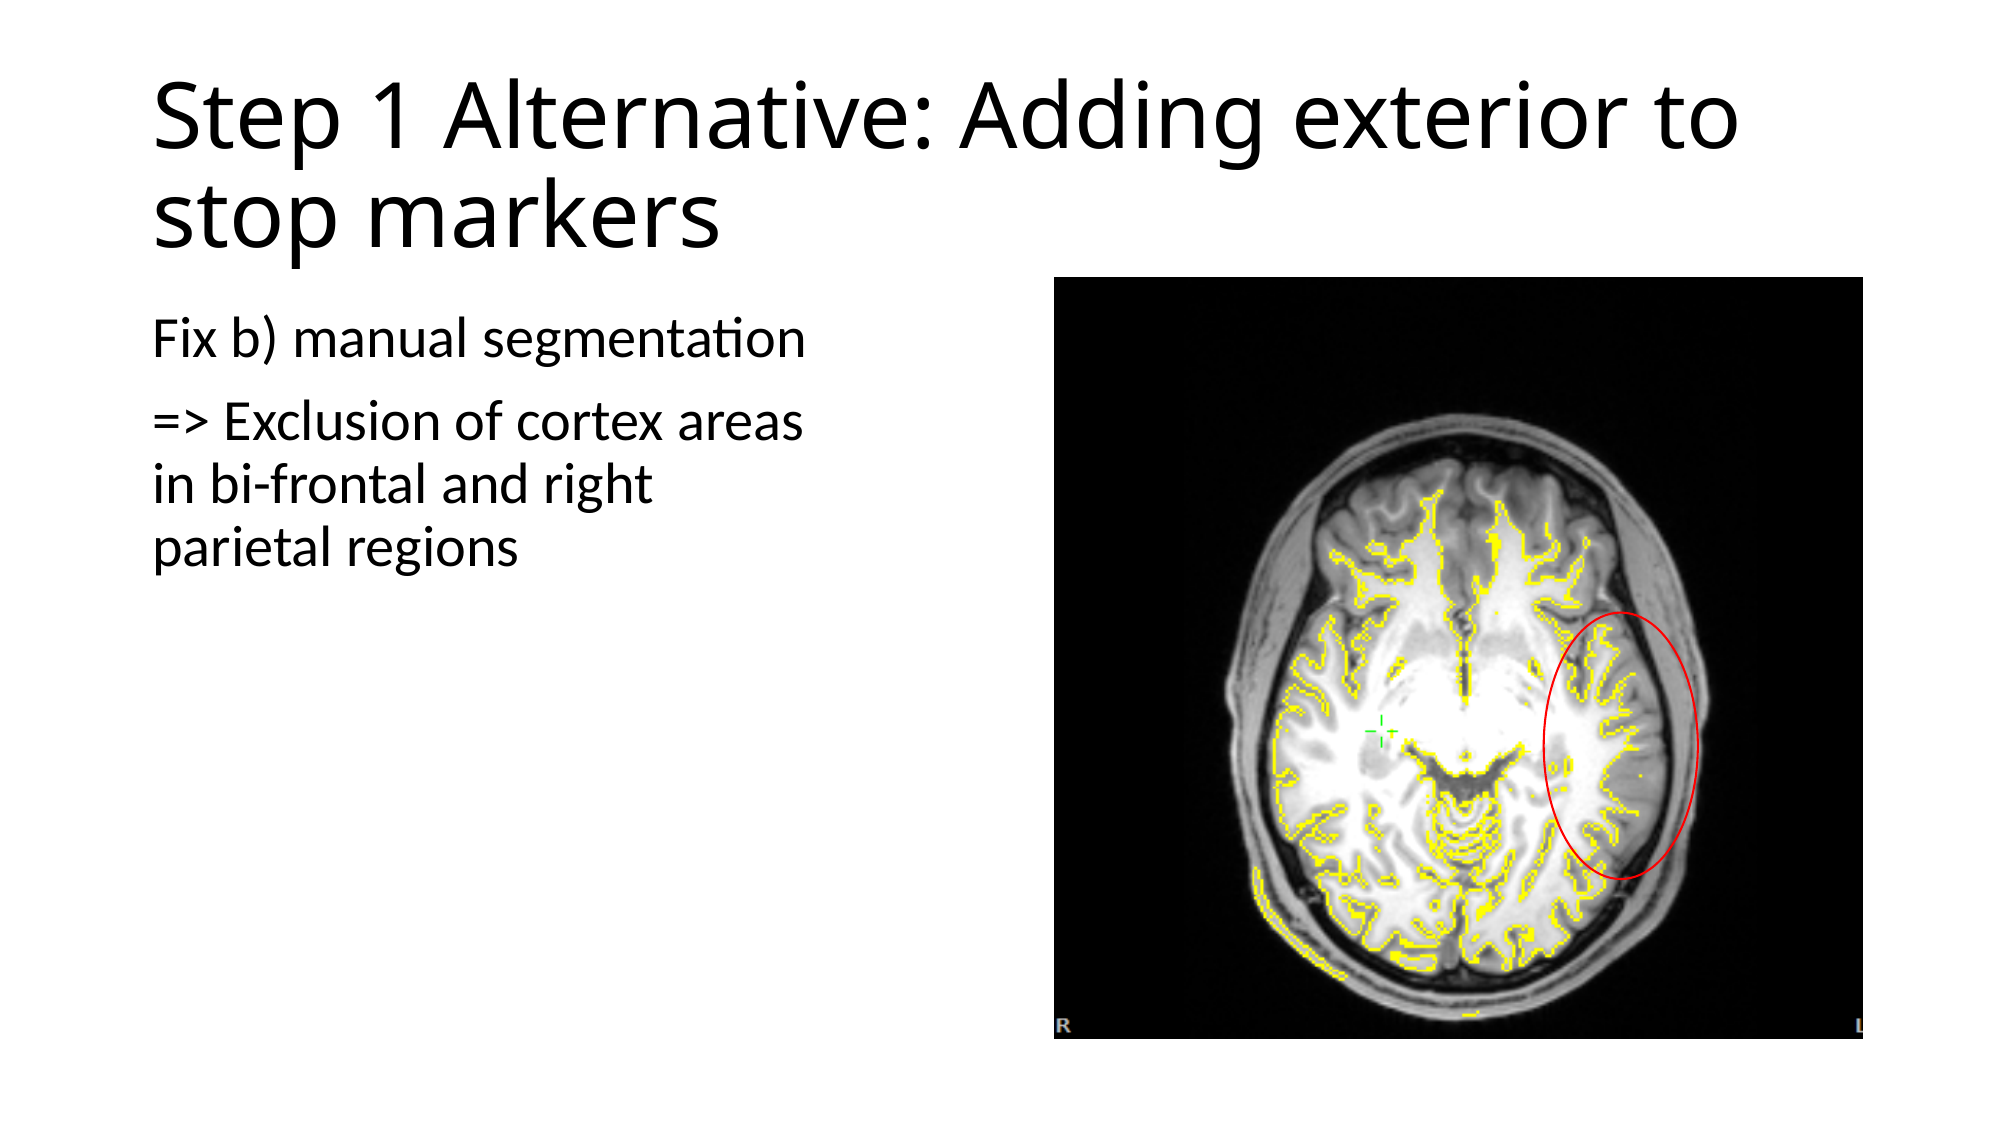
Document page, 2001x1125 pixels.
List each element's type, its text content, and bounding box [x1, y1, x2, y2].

list Fix b) manual segmentation => Exclusion of cortex areas in bi-frontal and right parietal regions [137, 299, 830, 1014]
title Step 1 Alternative: Adding exterior to stop markers [137, 59, 1863, 278]
picture [1054, 277, 1863, 1039]
